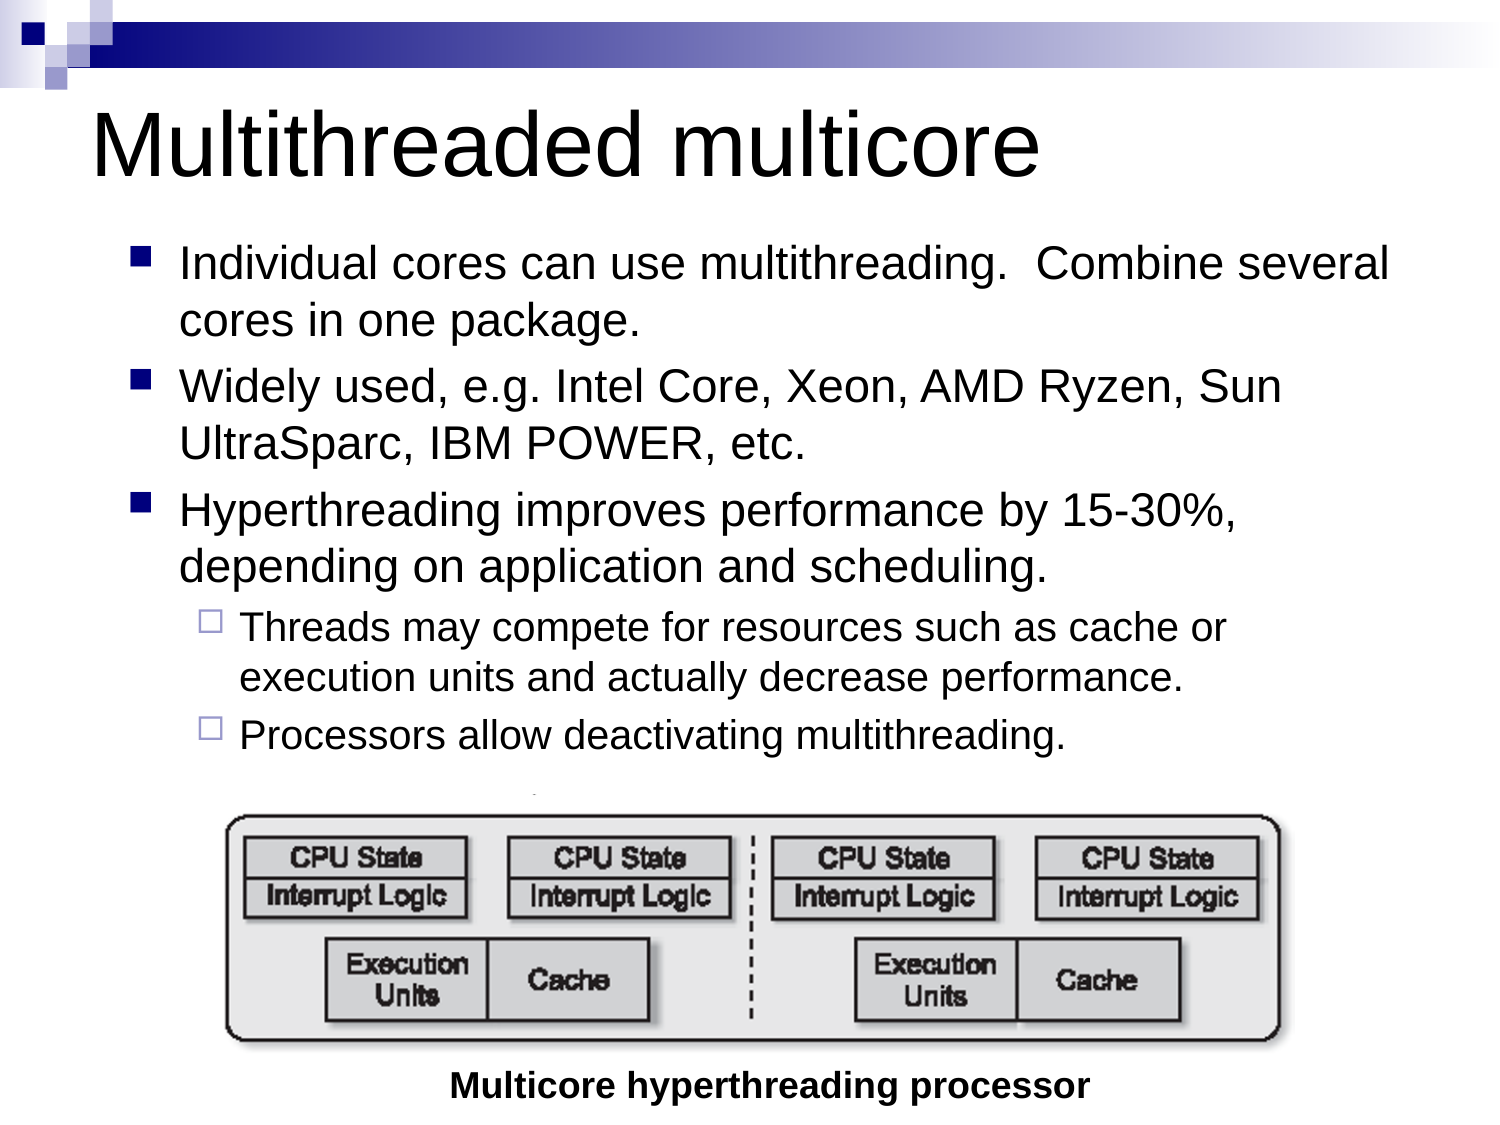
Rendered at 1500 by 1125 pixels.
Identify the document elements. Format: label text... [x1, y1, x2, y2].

picture [204, 794, 1296, 1065]
text_box Multicore hyperthreading processor [434, 1073, 1126, 1114]
list Individual cores can use multithreading. Combine several cores in one package. Widely used, e.g. Intel Core, Xeon, AMD Ryzen, Sun UltraSparc, IBM POWER, etc. Hyperthreading improves performance by 15-30%, depending on application and scheduling. Threads may compete for resources such as cache or execution units and actually decrease performance. Processors allow deactivating multithreading. [112, 224, 1413, 775]
title Multithreaded multicore [75, 75, 1425, 205]
